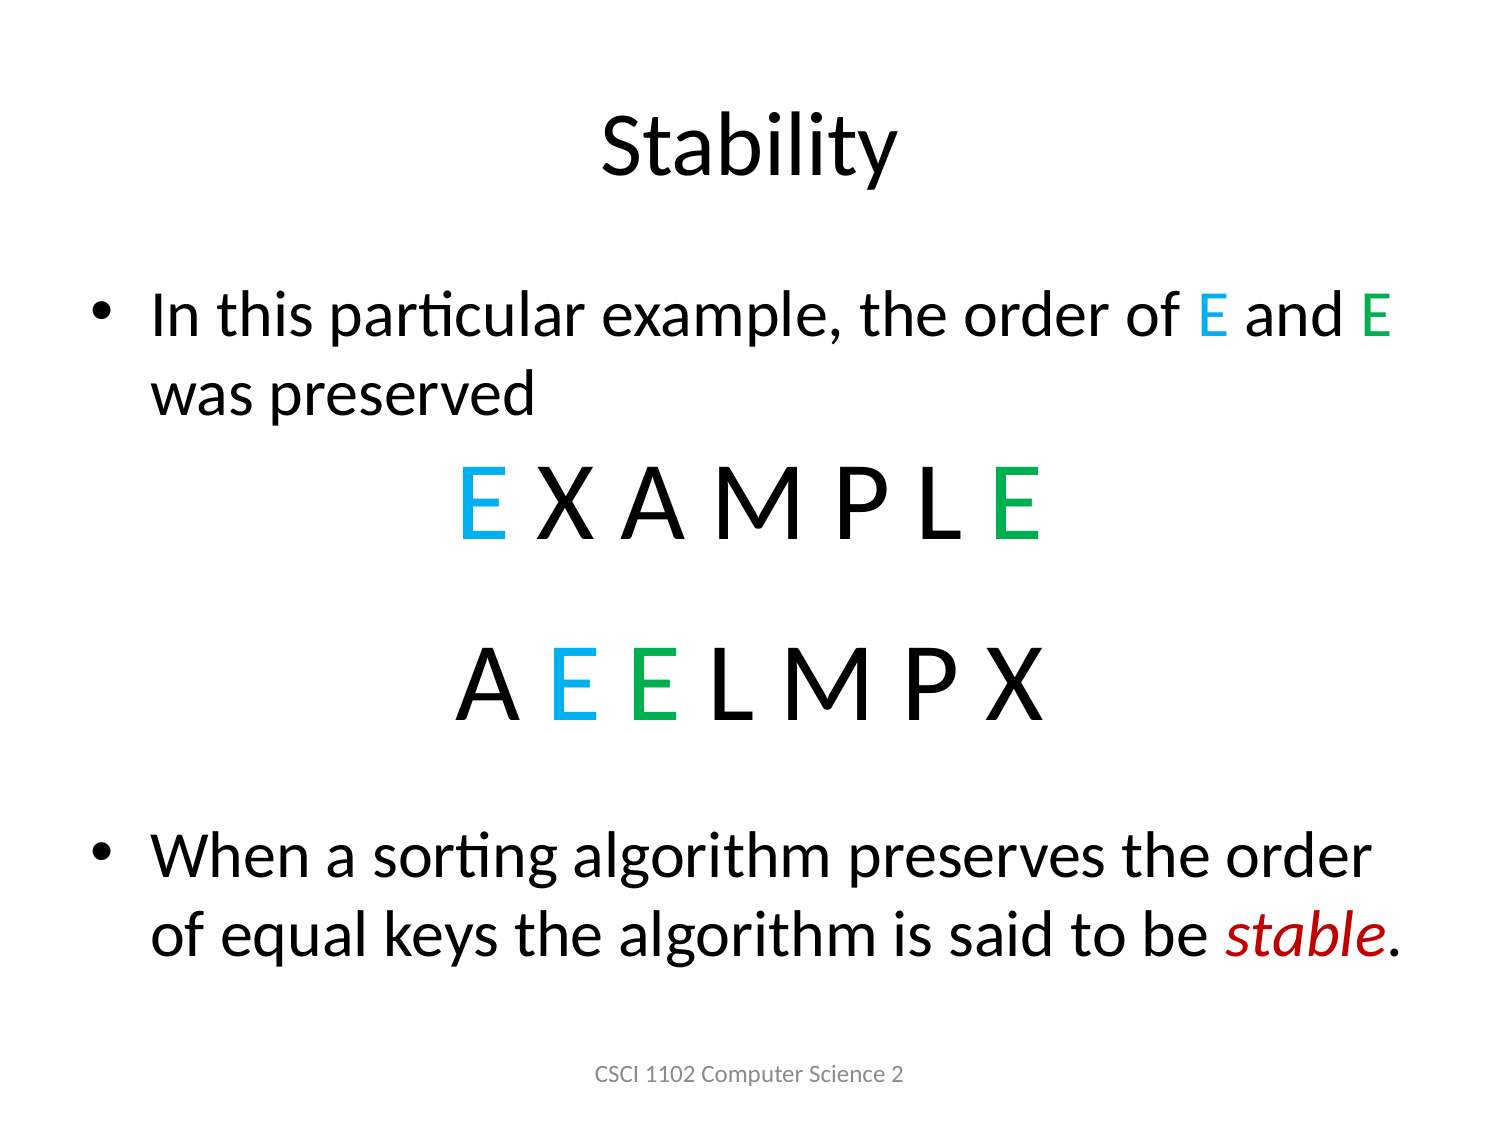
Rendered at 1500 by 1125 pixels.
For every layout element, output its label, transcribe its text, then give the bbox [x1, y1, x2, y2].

title Stability [75, 45, 1425, 233]
text_box A E E L M P X [441, 601, 1059, 751]
footer CSCI 1102 Computer Science 2 [512, 1042, 988, 1103]
list In this particular example, the order of E and E was preserved When a sorting algorithm preserves the order of equal keys the algorithm is said to be stable. [75, 262, 1425, 1005]
text_box E X A M P L E [441, 419, 1059, 570]
